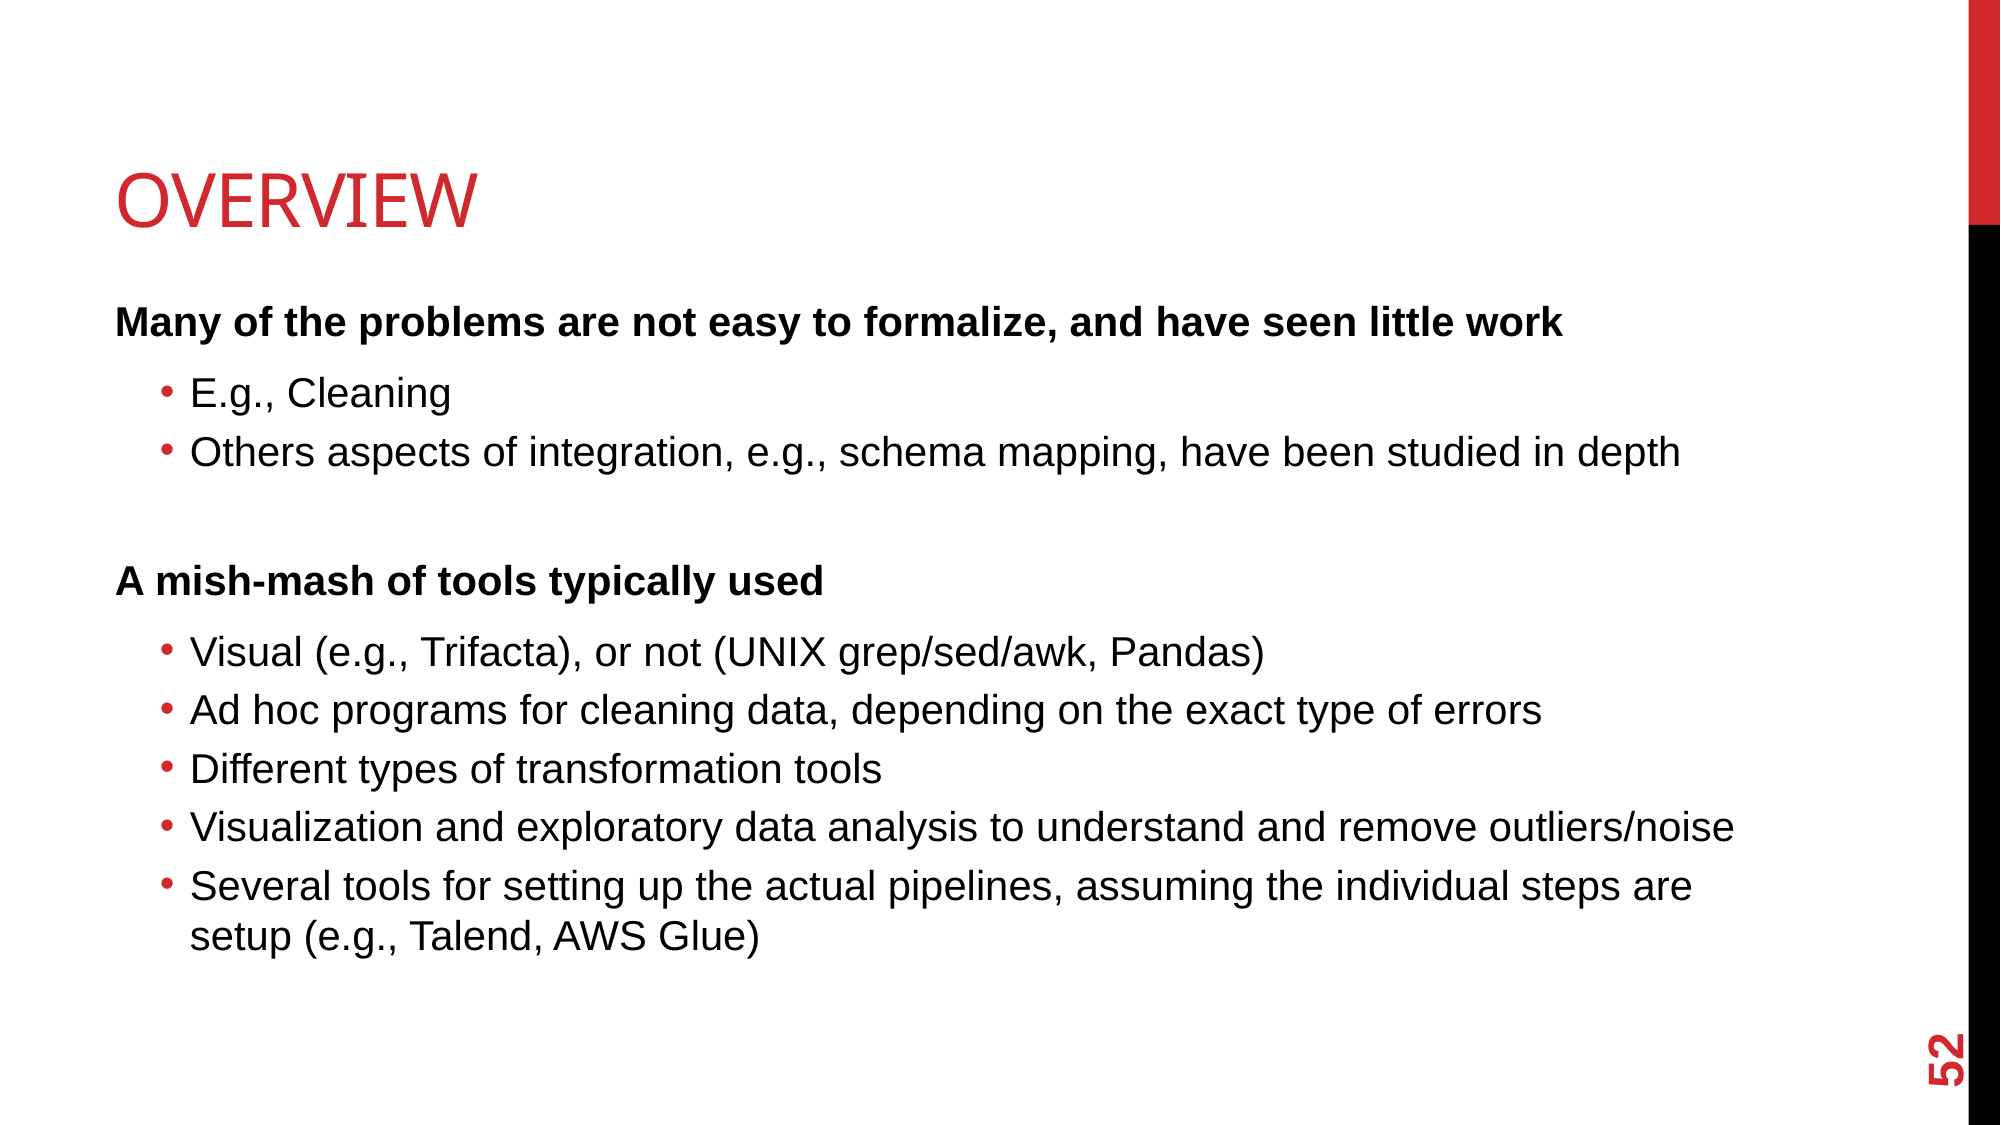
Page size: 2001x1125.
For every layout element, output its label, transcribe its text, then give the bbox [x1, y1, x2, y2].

slide_number 52 [1903, 887, 1984, 1104]
title Overview [99, 25, 1367, 250]
list Many of the problems are not easy to formalize, and have seen little work E.g., Cleaning Others aspects of integration, e.g., schema mapping, have been studied in depth A mish-mash of tools typically used Visual (e.g., Trifacta), or not (UNIX grep/sed/awk, Pandas) Ad hoc programs for cleaning data, depending on the exact type of errors Different types of transformation tools Visualization and exploratory data analysis to understand and remove outliers/noise Several tools for setting up the actual pipelines, assuming the individual steps are setup (e.g., Talend, AWS Glue) [99, 287, 1767, 1005]
